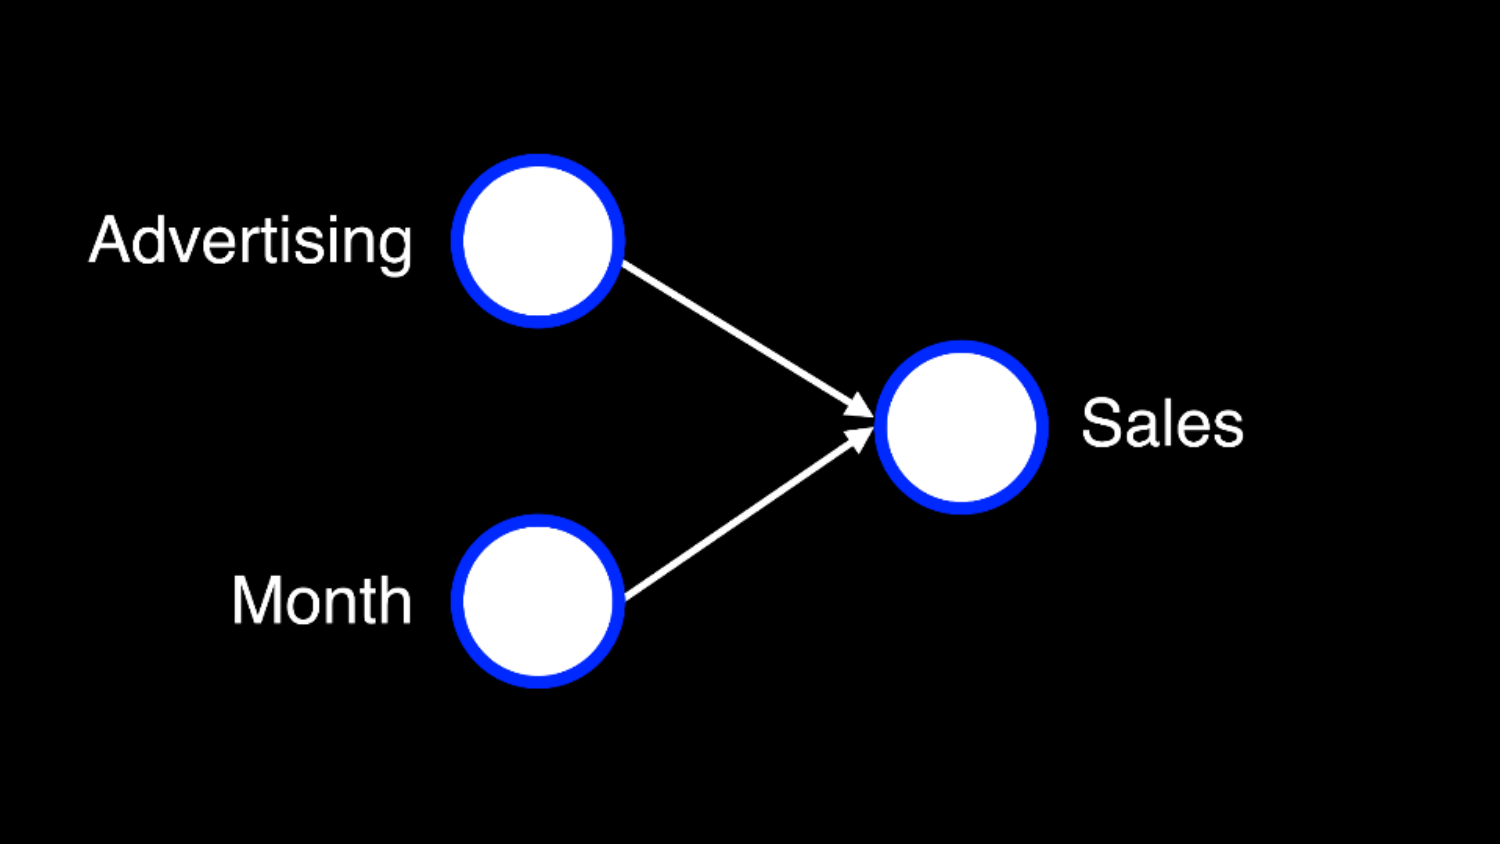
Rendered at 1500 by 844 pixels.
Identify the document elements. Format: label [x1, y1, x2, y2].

picture [44, 24, 1456, 819]
